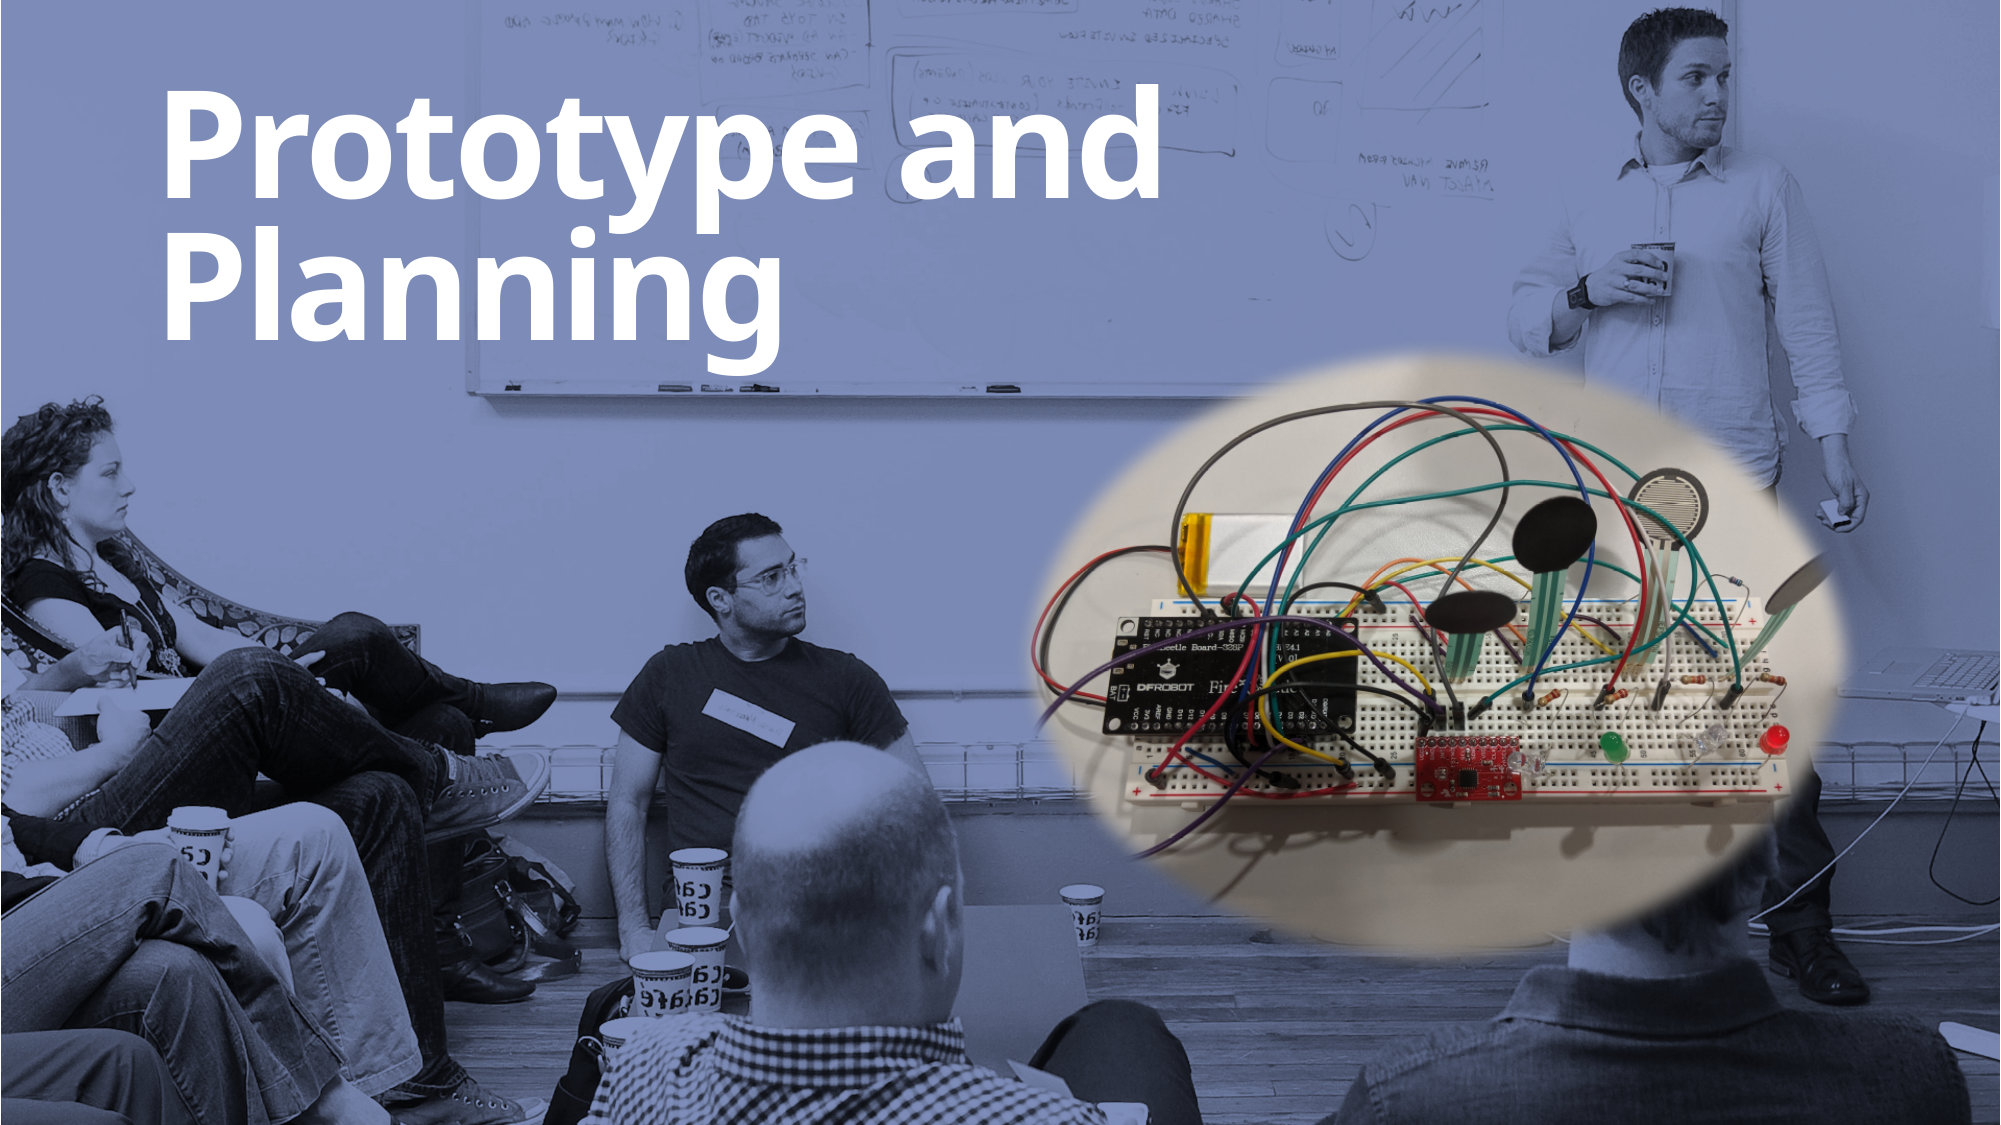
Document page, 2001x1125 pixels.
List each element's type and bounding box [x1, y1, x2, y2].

picture [1, 0, 2000, 1125]
list [1012, 337, 1863, 976]
